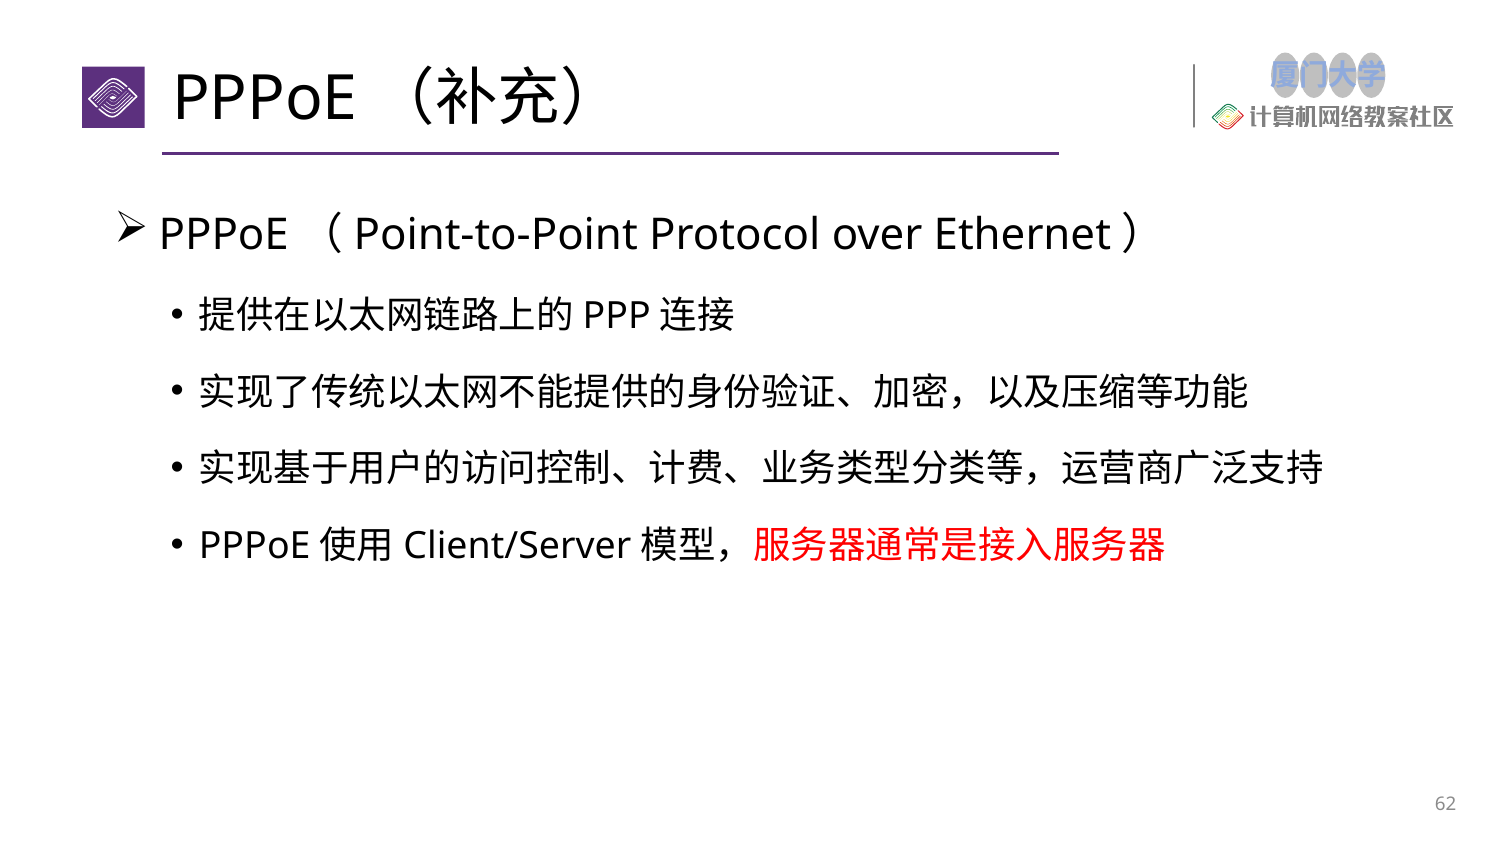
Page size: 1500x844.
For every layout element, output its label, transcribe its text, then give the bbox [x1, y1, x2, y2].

list PPPoE（Point-to-Point Protocol over Ethernet） 提供在以太网链路上的PPP连接 实现了传统以太网不能提供的身份验证、加密，以及压缩等功能 实现基于用户的访问控制、计费、业务类型分类等，运营商广泛支持 PPPoE使用Client/Server模型，服务器通常是接入服务器 [103, 174, 1397, 674]
title PPPoE（补充） [160, 44, 1173, 154]
slide_number 62 [1059, 782, 1468, 827]
